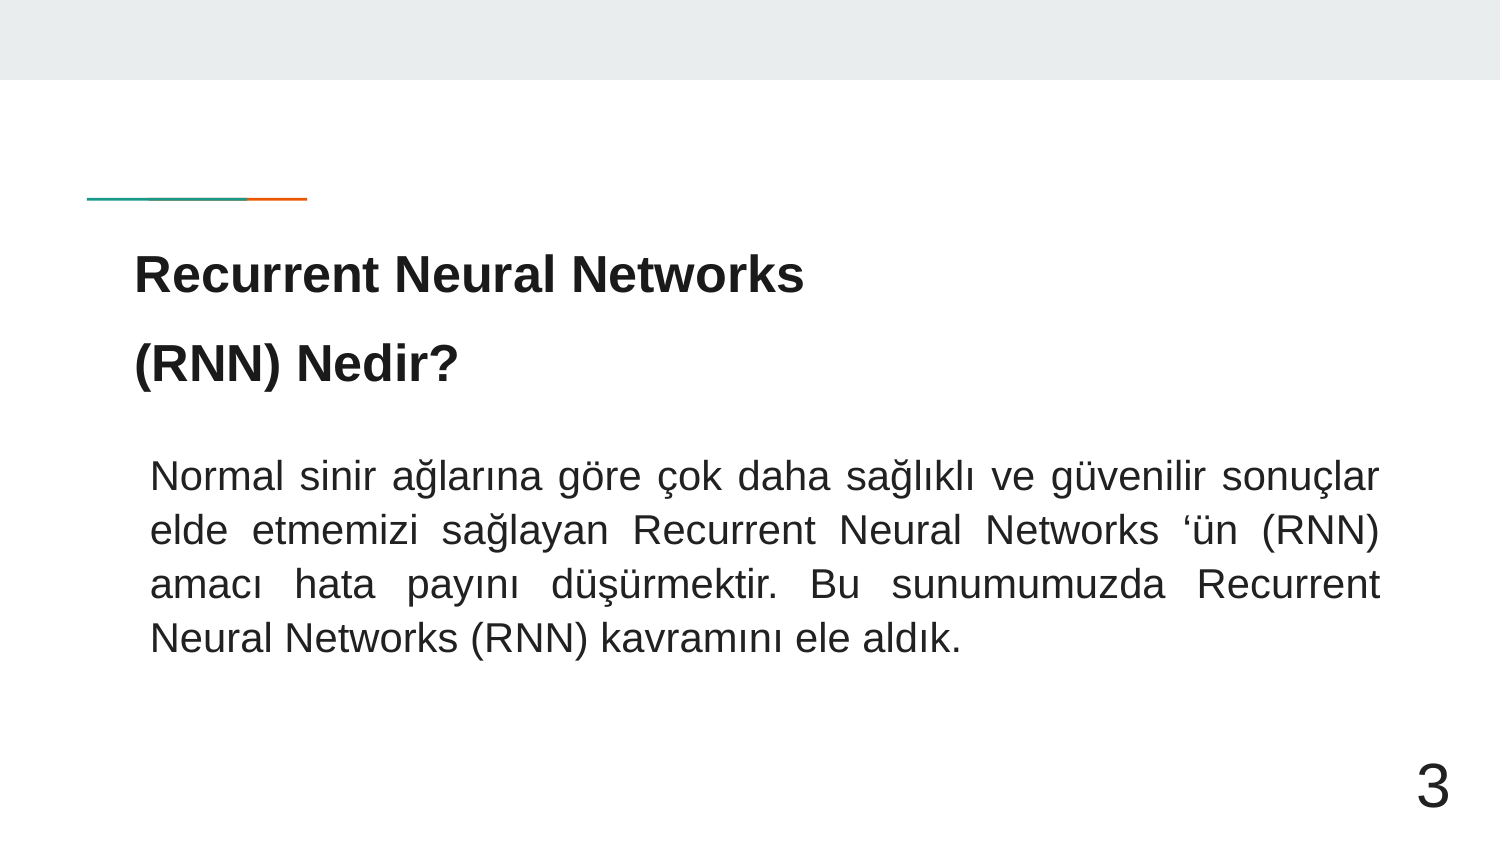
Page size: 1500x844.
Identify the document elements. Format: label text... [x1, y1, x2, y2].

title Recurrent Neural Networks (RNN) Nedir? [119, 216, 1381, 364]
list Normal sinir ağlarına göre çok daha sağlıklı ve güvenilir sonuçlar elde etmemizi sağlayan Recurrent Neural Networks ‘ün (RNN) amacı hata payını düşürmektir. Bu sunumumuzda Recurrent Neural Networks (RNN) kavramını ele aldık. [134, 429, 1397, 668]
text_box 3 [1401, 729, 1490, 835]
